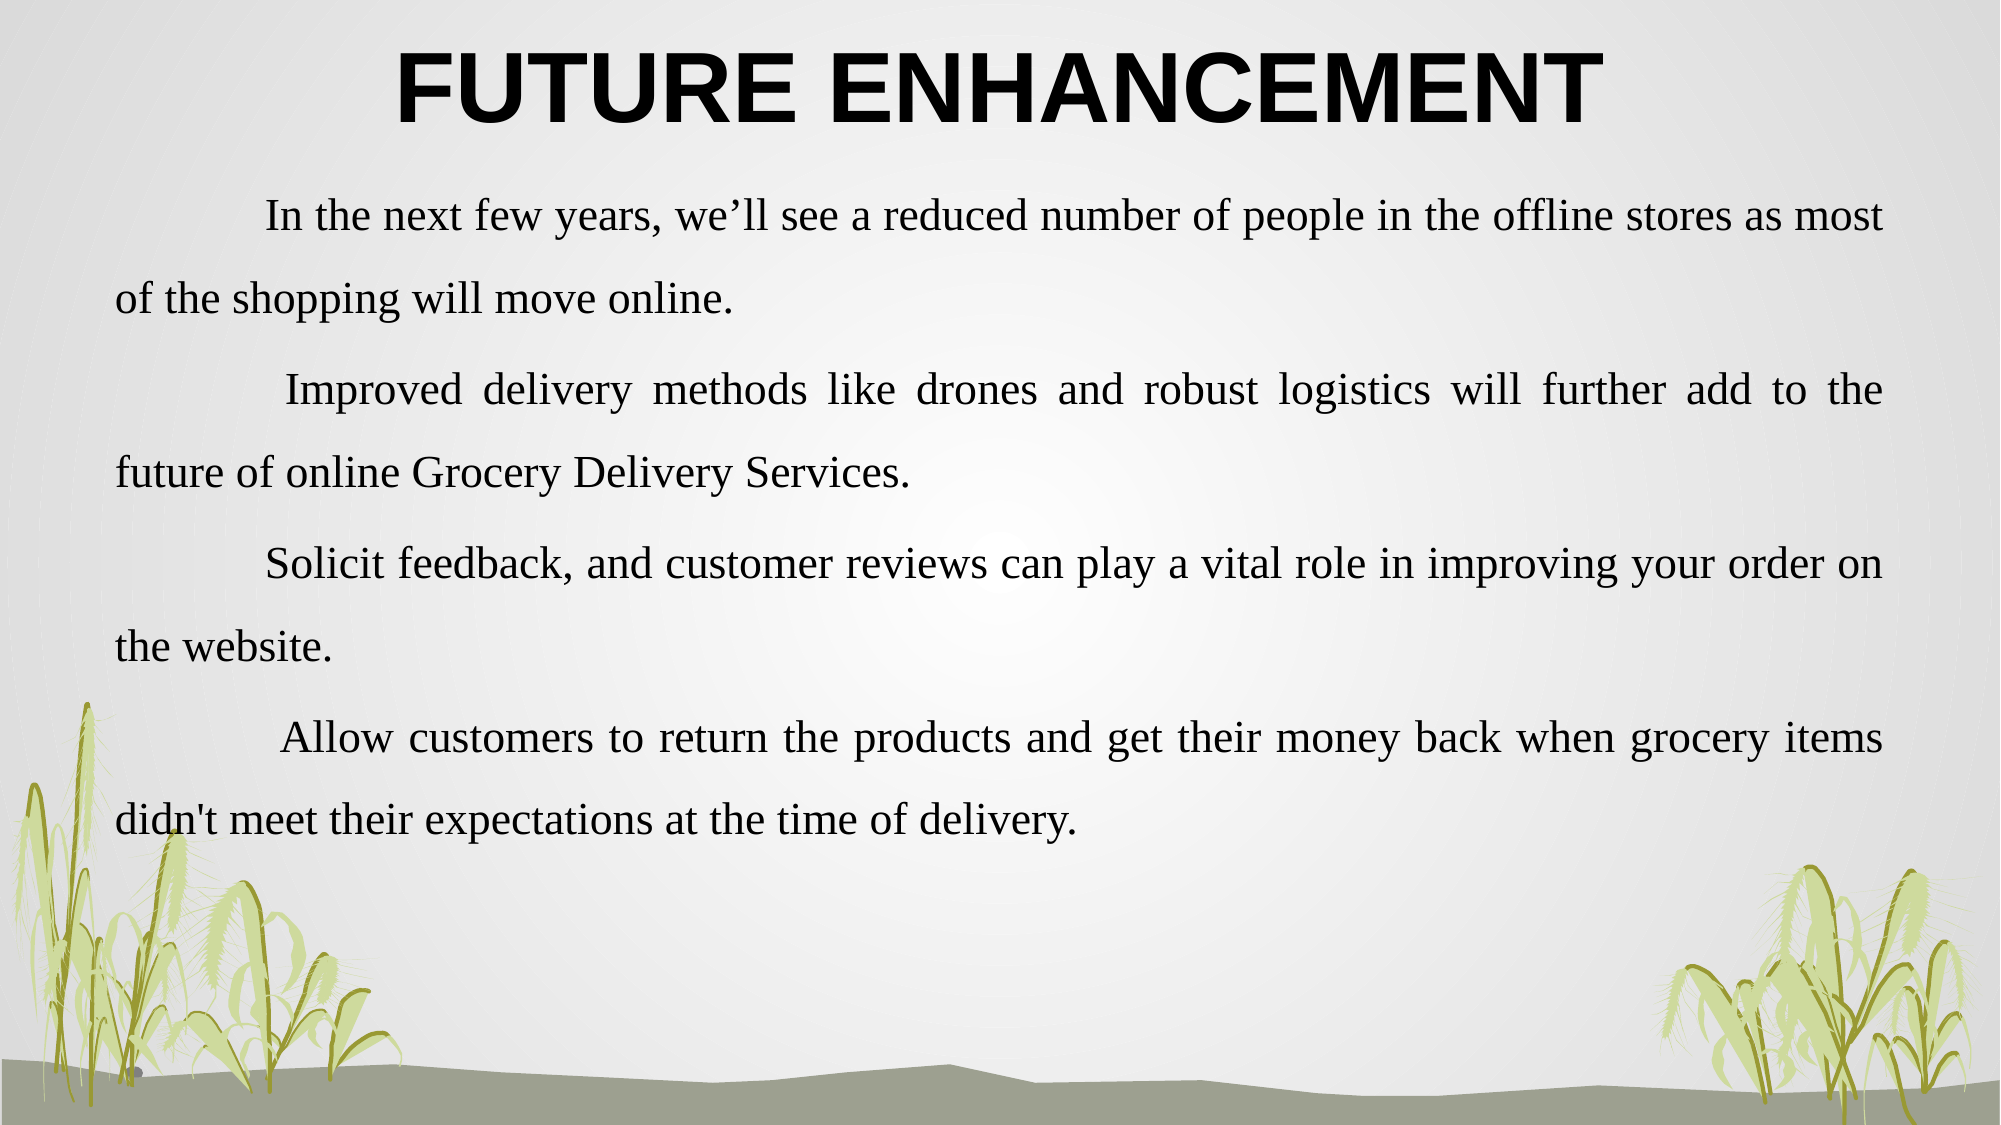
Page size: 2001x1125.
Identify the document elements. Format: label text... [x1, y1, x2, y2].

title FUTURE ENHANCEMENT [99, 6, 1900, 149]
list In the next few years, we’ll see a reduced number of people in the offline stores as most of the shopping will move online. Improved delivery methods like drones and robust logistics will further add to the future of online Grocery Delivery Services. Solicit feedback, and customer reviews can play a vital role in improving your order on the website. Allow customers to return the products and get their money back when grocery items didn't meet their expectations at the time of delivery. [99, 149, 1900, 892]
